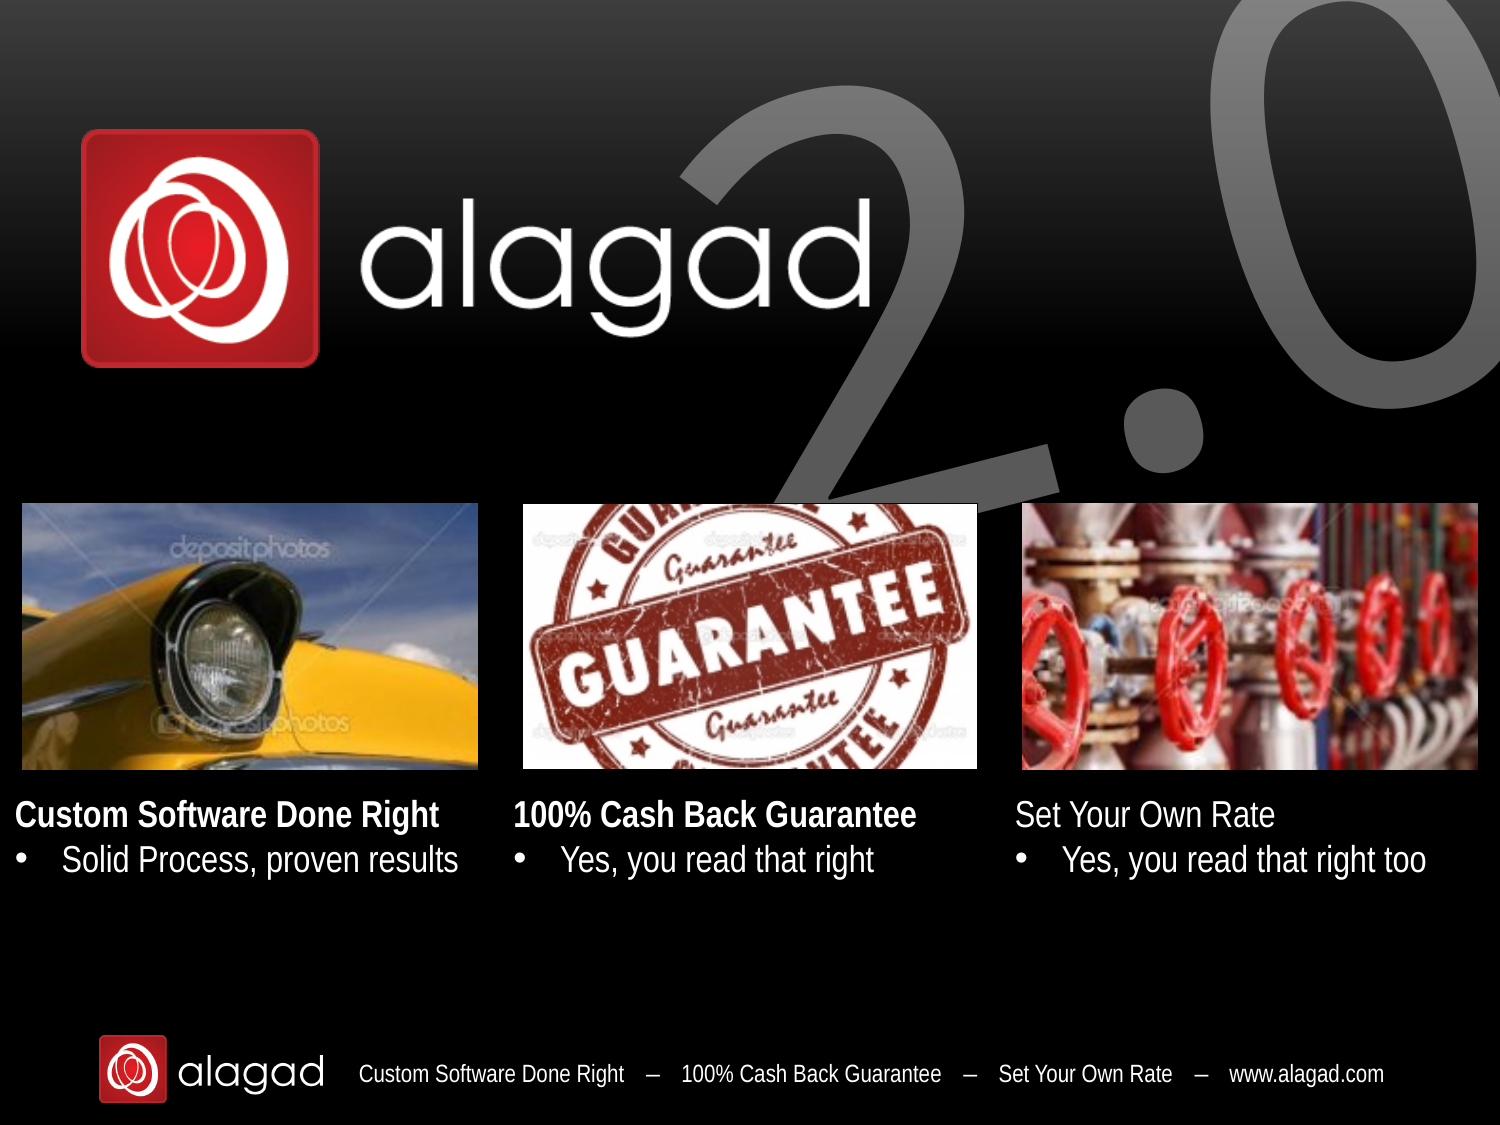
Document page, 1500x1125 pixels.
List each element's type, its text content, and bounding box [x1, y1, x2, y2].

text_box 2.0 [583, 0, 1500, 649]
text_box Set Your Own Rate Yes, you read that right too [999, 782, 1500, 888]
picture [1022, 503, 1478, 770]
picture [99, 1035, 326, 1042]
picture [22, 503, 478, 770]
text_box 100% Cash Back Guarantee Yes, you read that right [498, 782, 999, 888]
picture [80, 129, 882, 369]
text_box Custom Software Done Right Solid Process, proven results [0, 782, 498, 888]
footer Custom Software Done Right – 100% Cash Back Guarantee – Set Your Own Rate – www.alagad.com [99, 1042, 1400, 1103]
picture [522, 503, 978, 770]
